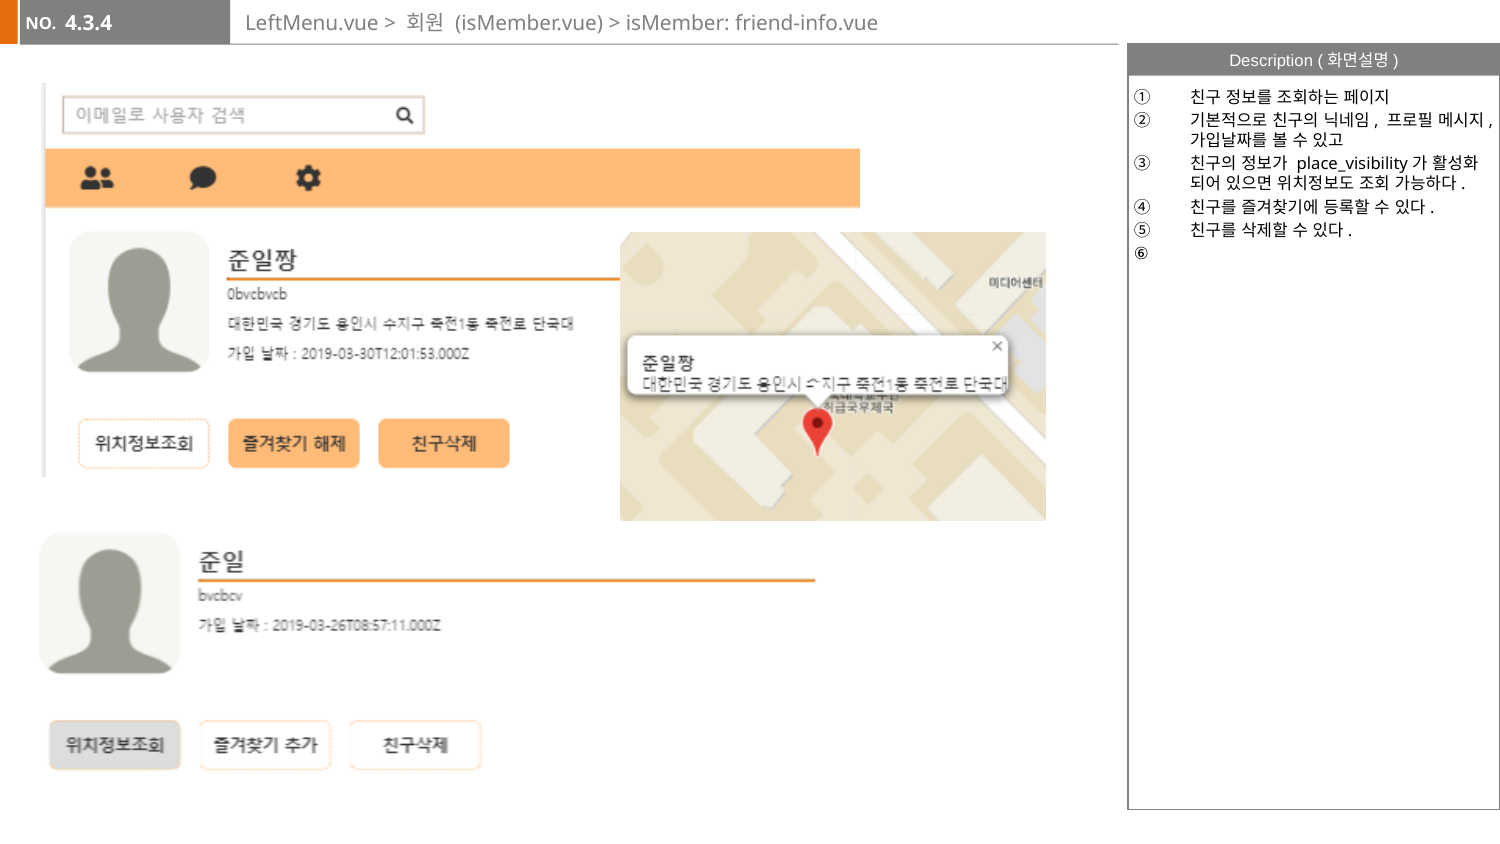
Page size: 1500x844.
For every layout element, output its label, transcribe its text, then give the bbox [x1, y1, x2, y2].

list 4.3.4 [64, 2, 231, 50]
picture [29, 83, 1046, 777]
title LeftMenu.vue > 회원 (isMember.vue) > isMember: friend-info.vue [230, 2, 1117, 51]
list 친구 정보를 조회하는 페이지 기본적으로 친구의 닉네임, 프로필 메시지, 가입날짜를 볼 수 있고 친구의 정보가 place_visibility가 활성화 되어 있으면 위치정보도 조회 가능하다. 친구를 즐겨찾기에 등록할 수 있다. 친구를 삭제할 수 있다. [1128, 79, 1500, 812]
